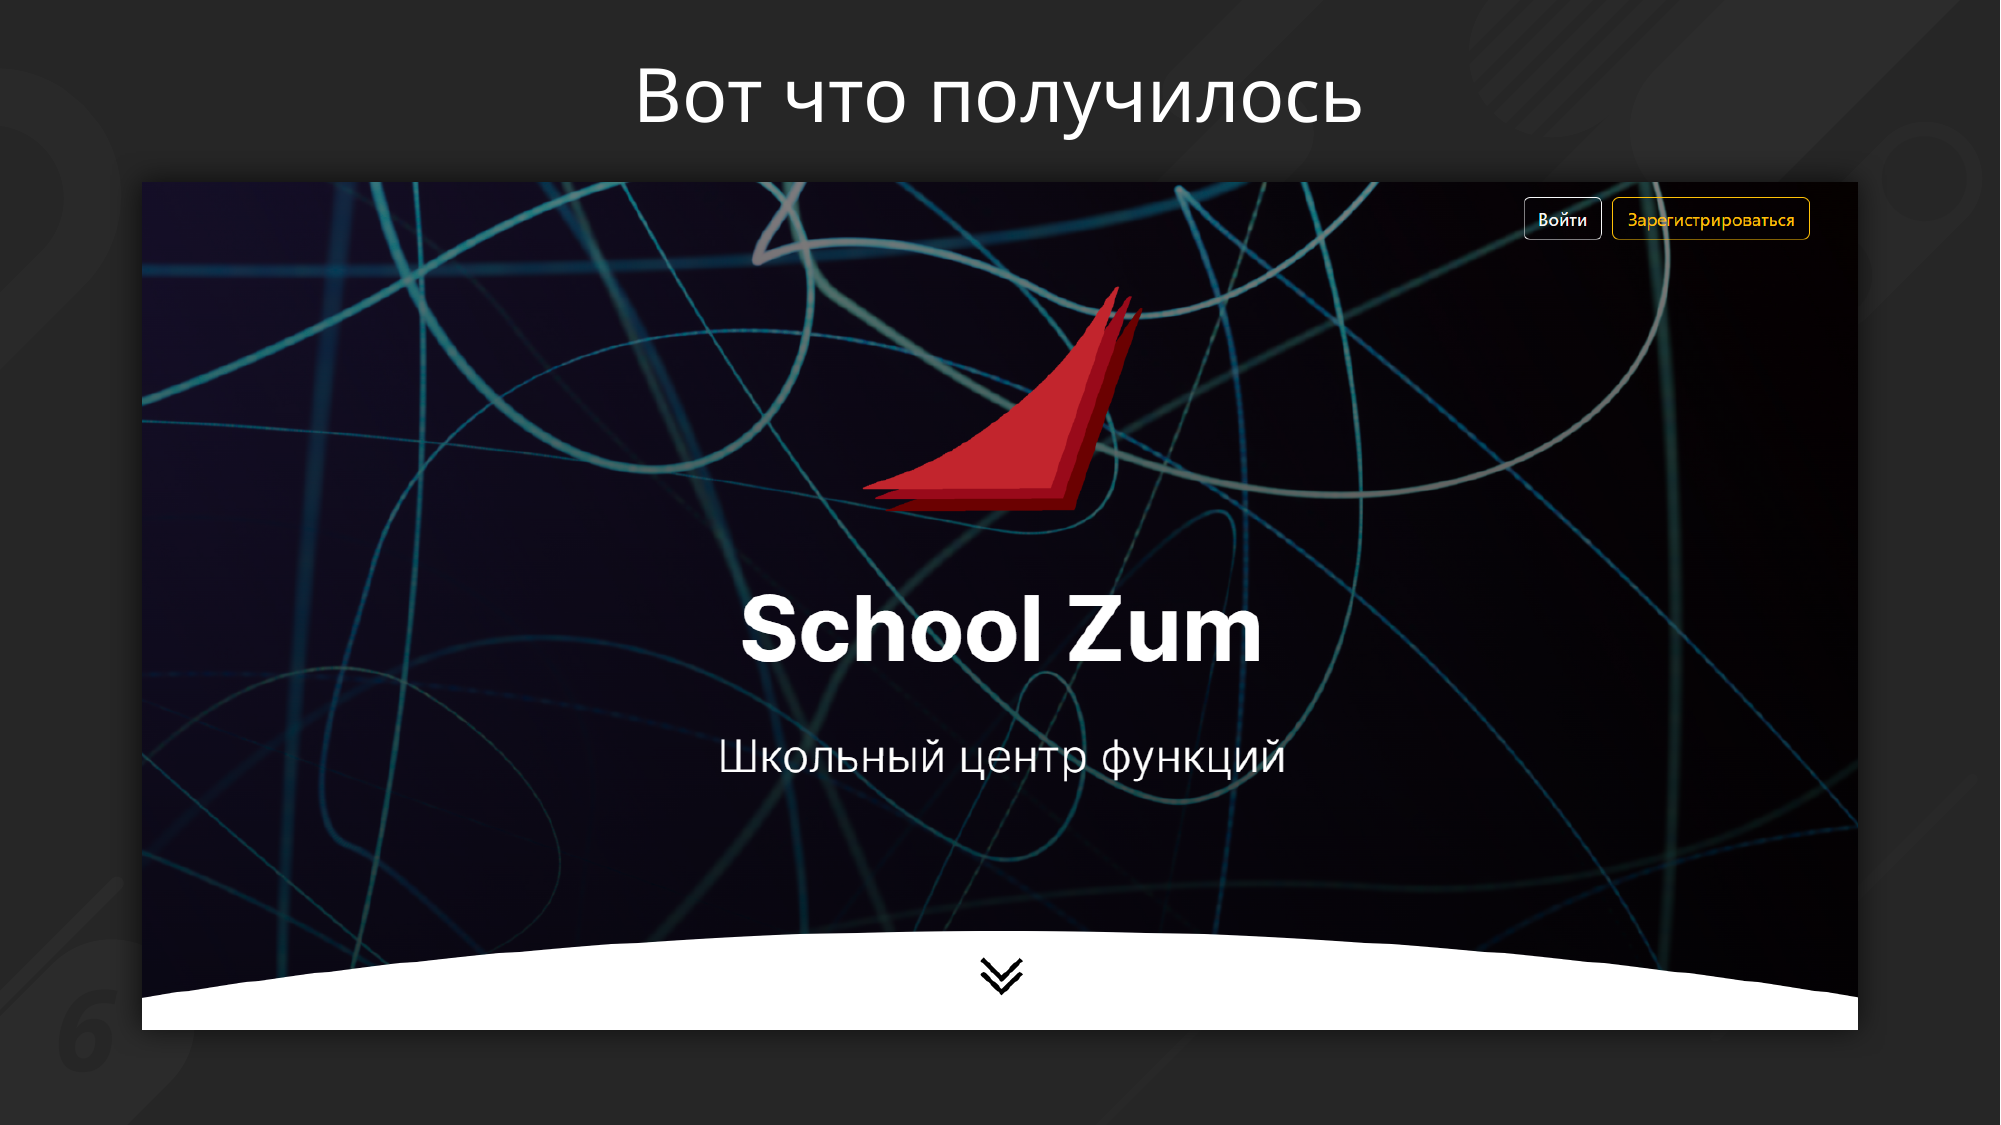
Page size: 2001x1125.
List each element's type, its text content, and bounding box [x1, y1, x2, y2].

text_box Вот что получилось [537, 39, 1462, 145]
picture [142, 182, 1858, 1030]
